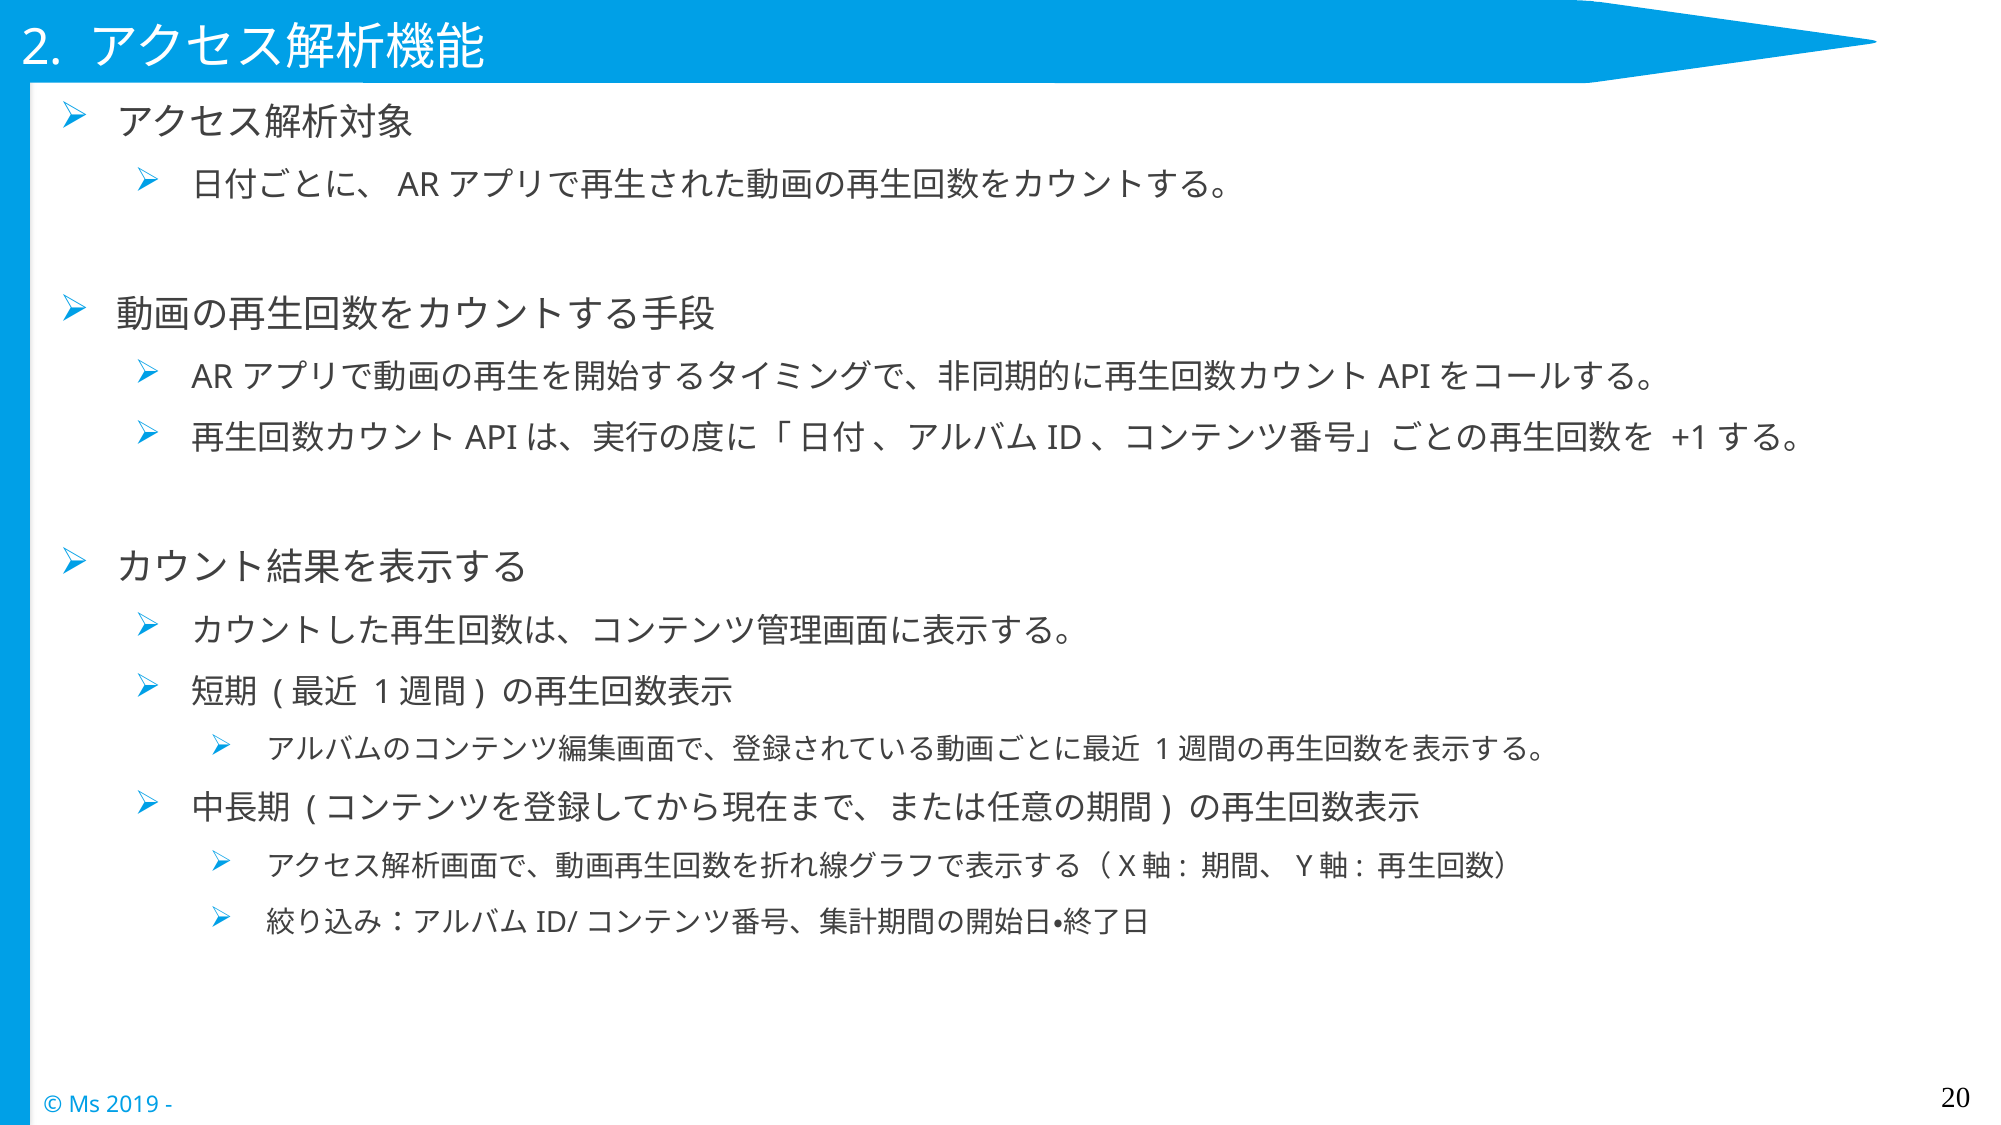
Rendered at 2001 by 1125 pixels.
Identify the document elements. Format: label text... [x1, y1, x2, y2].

slide_number 20 [1857, 1070, 1986, 1114]
list アクセス解析対象 日付ごとに、ARアプリで再生された動画の再生回数をカウントする。 動画の再生回数をカウントする手段 ARアプリで動画の再生を開始するタイミングで、非同期的に再生回数カウントAPIをコールする。 再生回数カウントAPIは、実行の度に「 日付 、アルバムID、コンテンツ番号」ごとの再生回数を +1する。 カウント結果を表示する カウントした再生回数は、コンテンツ管理画面に表示する。 短期 (最近 1週間) の再生回数表示 アルバムのコンテンツ編集画面で、登録されている動画ごとに最近 1週間の再生回数を表示する。 中長期 (コンテンツを登録してから現在まで、または任意の期間) の再生回数表示 アクセス解析画面で、動画再生回数を折れ線グラフで表示する（X軸: 期間、Y軸: 再生回数） 絞り込み：アルバムID/コンテンツ番号、集計期間の開始日・終了日 [45, 90, 1974, 1052]
title 2. アクセス解析機能 [6, 6, 1555, 77]
